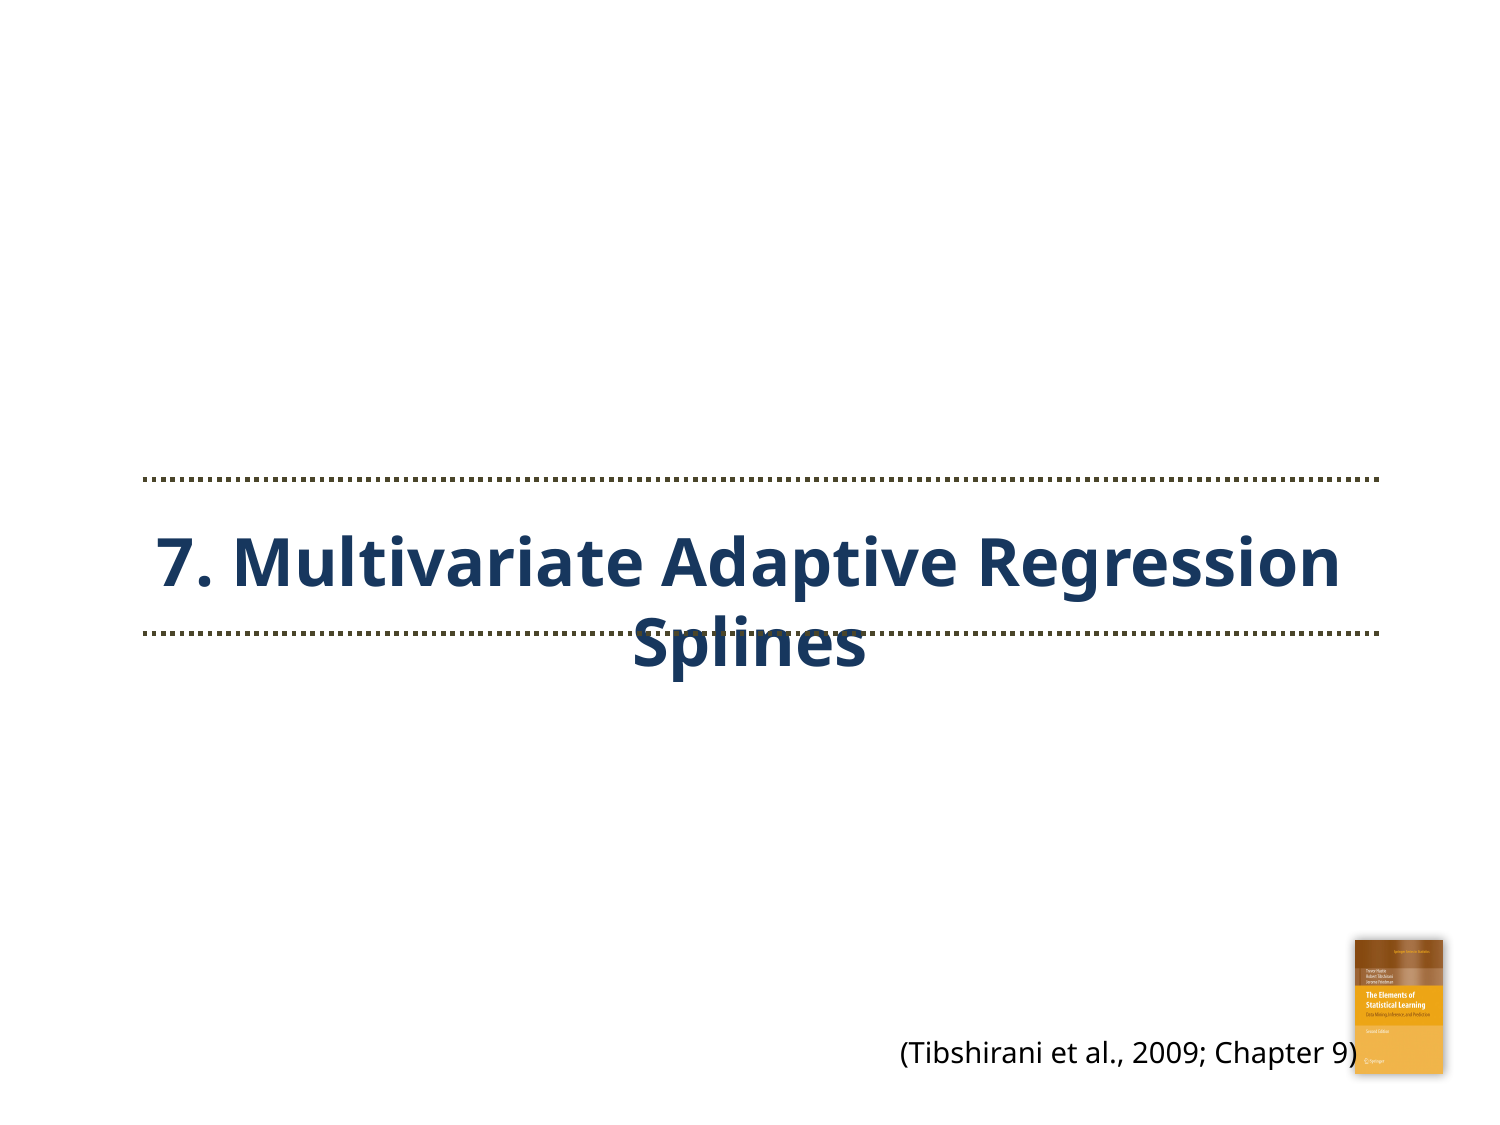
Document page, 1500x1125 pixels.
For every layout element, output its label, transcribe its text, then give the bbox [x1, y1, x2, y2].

picture [1354, 940, 1444, 1074]
text_box (Tibshirani et al., 2009; Chapter 9) [885, 1027, 1350, 1077]
text_box 7. Multivariate Adaptive Regression Splines [58, 512, 1442, 687]
